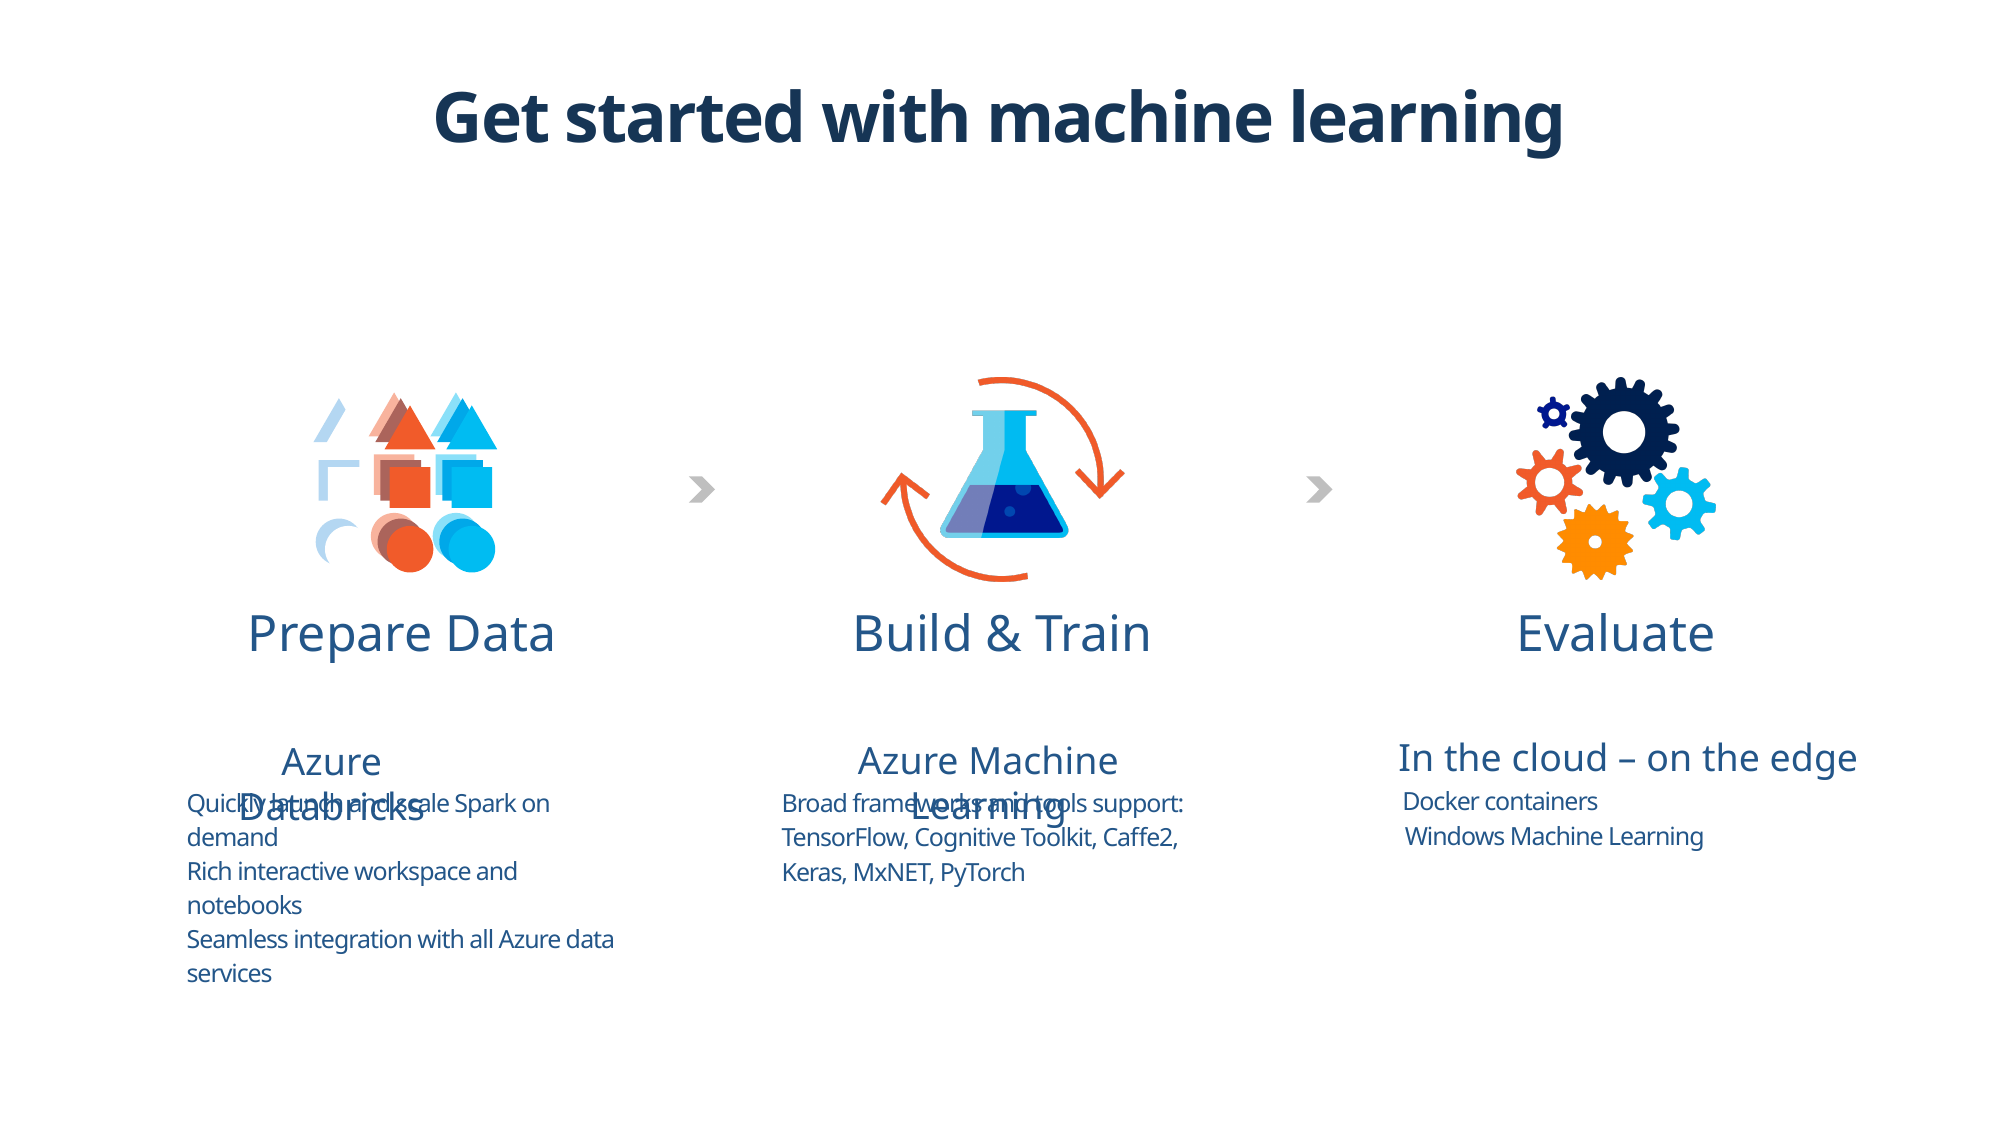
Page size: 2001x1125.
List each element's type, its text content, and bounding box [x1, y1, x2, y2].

picture [880, 377, 1125, 582]
text_box Broad frameworks and tools support: TensorFlow, Cognitive Toolkit, Caffe2, Keras, MxNET, PyTorch [766, 776, 1239, 894]
text_box Docker containers [1387, 774, 1849, 824]
text_box Quickly launch and scale Spark on demand Rich interactive workspace and notebooks Seamless integration with all Azure data services [171, 775, 633, 996]
text_box [1305, 475, 1334, 504]
text_box Azure Machine Learning [764, 729, 1213, 835]
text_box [306, 392, 498, 573]
text_box Azure Databricks [170, 730, 493, 836]
text_box Get started with machine learning [96, 75, 1904, 166]
text_box Prepare Data [211, 594, 594, 669]
picture [1666, 491, 1692, 517]
text_box [687, 475, 716, 504]
text_box In the cloud – on the edge [1377, 727, 1880, 787]
picture [1516, 377, 1716, 580]
text_box Windows Machine Learning [1390, 809, 1851, 859]
text_box Build & Train [793, 594, 1212, 669]
text_box Evaluate [1464, 594, 1768, 670]
